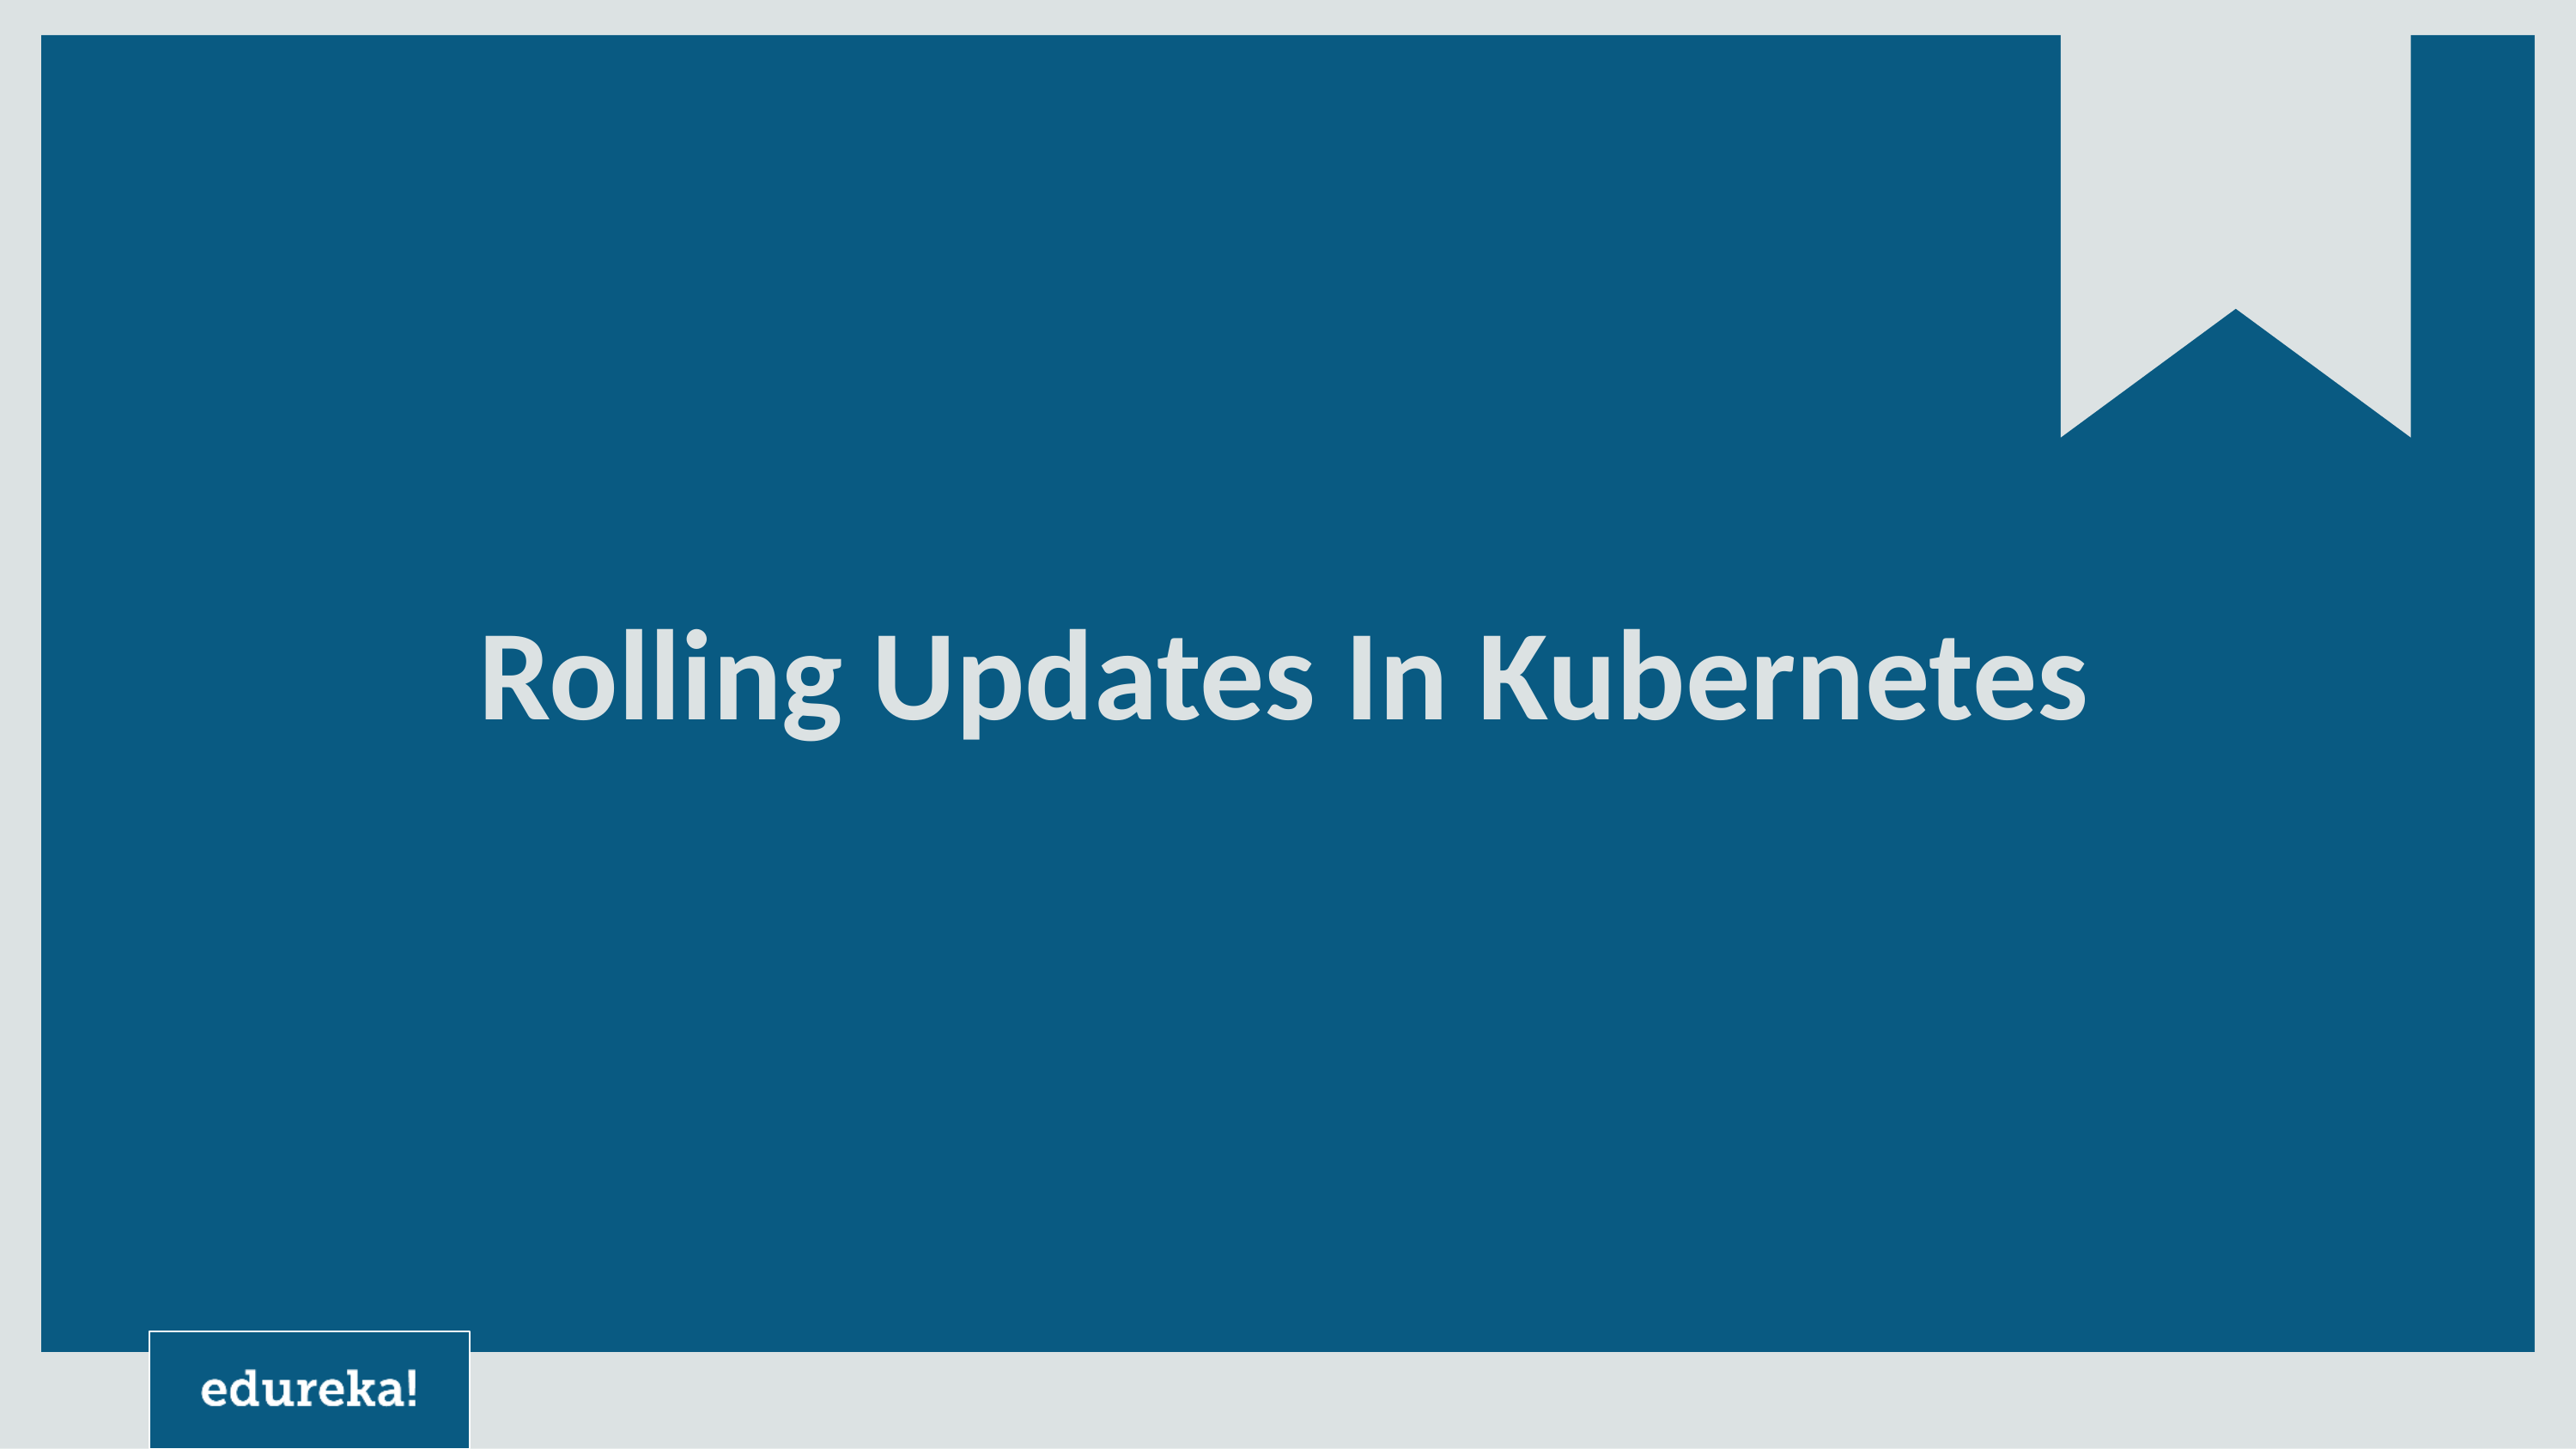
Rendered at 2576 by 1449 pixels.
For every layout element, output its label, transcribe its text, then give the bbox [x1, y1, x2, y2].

picture [378, 1379, 404, 1406]
picture [348, 1369, 375, 1406]
picture [297, 1380, 318, 1406]
title Rolling Updates In Kubernetes [477, 589, 2099, 834]
picture [230, 1369, 259, 1406]
picture [263, 1380, 294, 1406]
picture [409, 1369, 415, 1396]
picture [202, 1379, 227, 1406]
picture [409, 1399, 415, 1406]
picture [319, 1379, 344, 1406]
